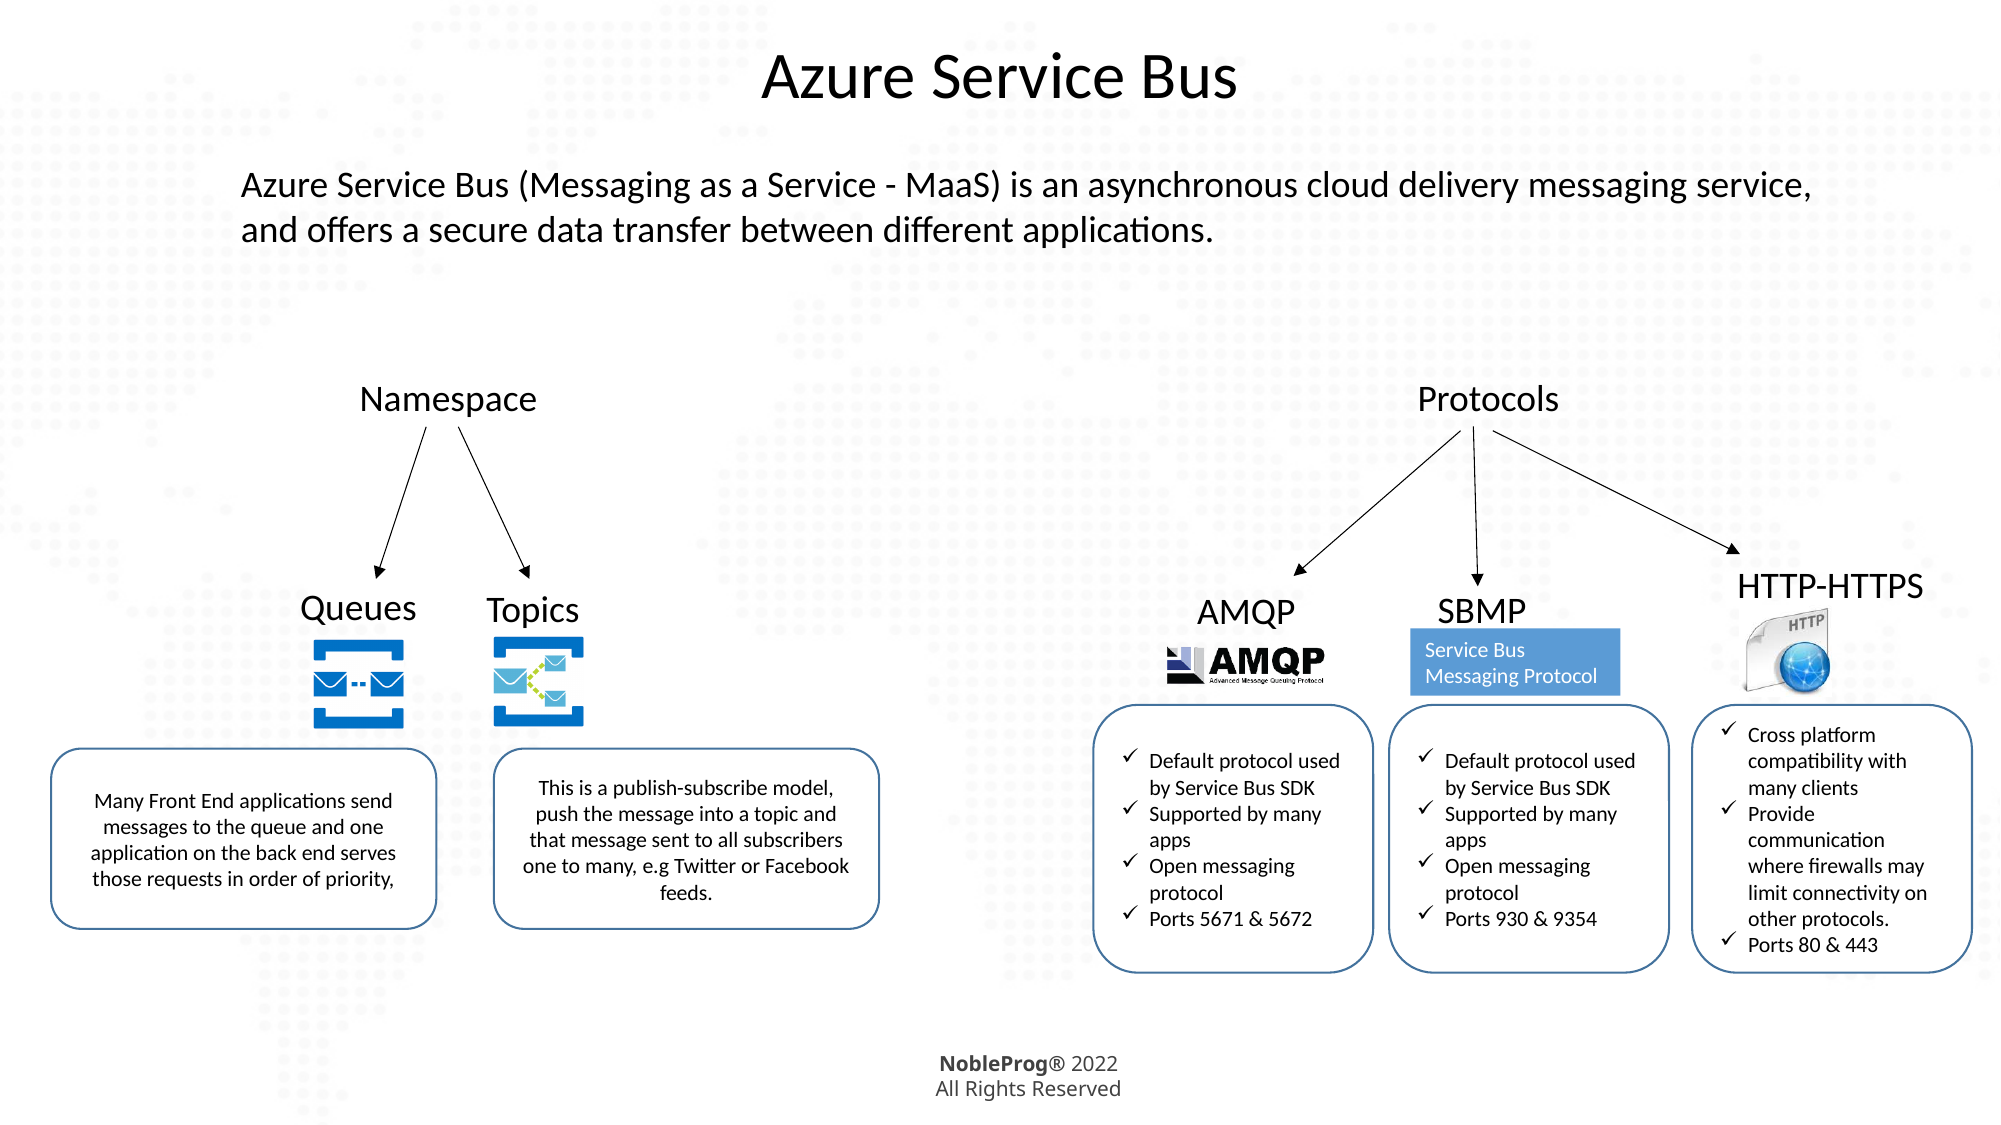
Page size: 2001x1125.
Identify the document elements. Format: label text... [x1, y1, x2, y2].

text_box Protocols [1402, 366, 1575, 426]
text_box Azure Service Bus [746, 24, 1254, 120]
text_box SBMP [1422, 579, 1542, 628]
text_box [375, 426, 427, 580]
text_box Topics [471, 577, 595, 638]
text_box Many Front End applications send messages to the queue and one application on the back end serves those requests in order of priority, [50, 747, 438, 930]
text_box Azure Service Bus (Messaging as a Service - MaaS) is an asynchronous cloud delivery messaging service, and offers a secure data transfer between different applications. [226, 152, 1838, 257]
text_box Namespace [344, 366, 553, 426]
text_box Cross platform compatibility with many clients Provide communication where firewalls may limit connectivity on other protocols. Ports 80 & 443 [1691, 703, 1974, 974]
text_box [1293, 430, 1461, 576]
text_box Default protocol used by Service Bus SDK Supported by many apps Open messaging protocol Ports 930 & 9354 [1388, 703, 1671, 974]
text_box This is a publish-subscribe model, push the message into a topic and that message sent to all subscribers one to many, e.g Twitter or Facebook feeds. [492, 747, 881, 930]
picture [1134, 620, 1358, 711]
text_box Default protocol used by Service Bus SDK Supported by many apps Open messaging protocol Ports 5671 & 5672 [1092, 704, 1375, 974]
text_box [458, 426, 530, 580]
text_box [1473, 426, 1478, 587]
text_box Service Bus Messaging Protocol [1410, 628, 1621, 696]
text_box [1492, 430, 1740, 555]
text_box HTTP-HTTPS [1722, 553, 1940, 614]
text_box AMQP [1182, 579, 1311, 620]
text_box Queues [285, 575, 432, 636]
picture [313, 639, 404, 729]
picture [493, 636, 584, 728]
picture [1739, 605, 1832, 697]
